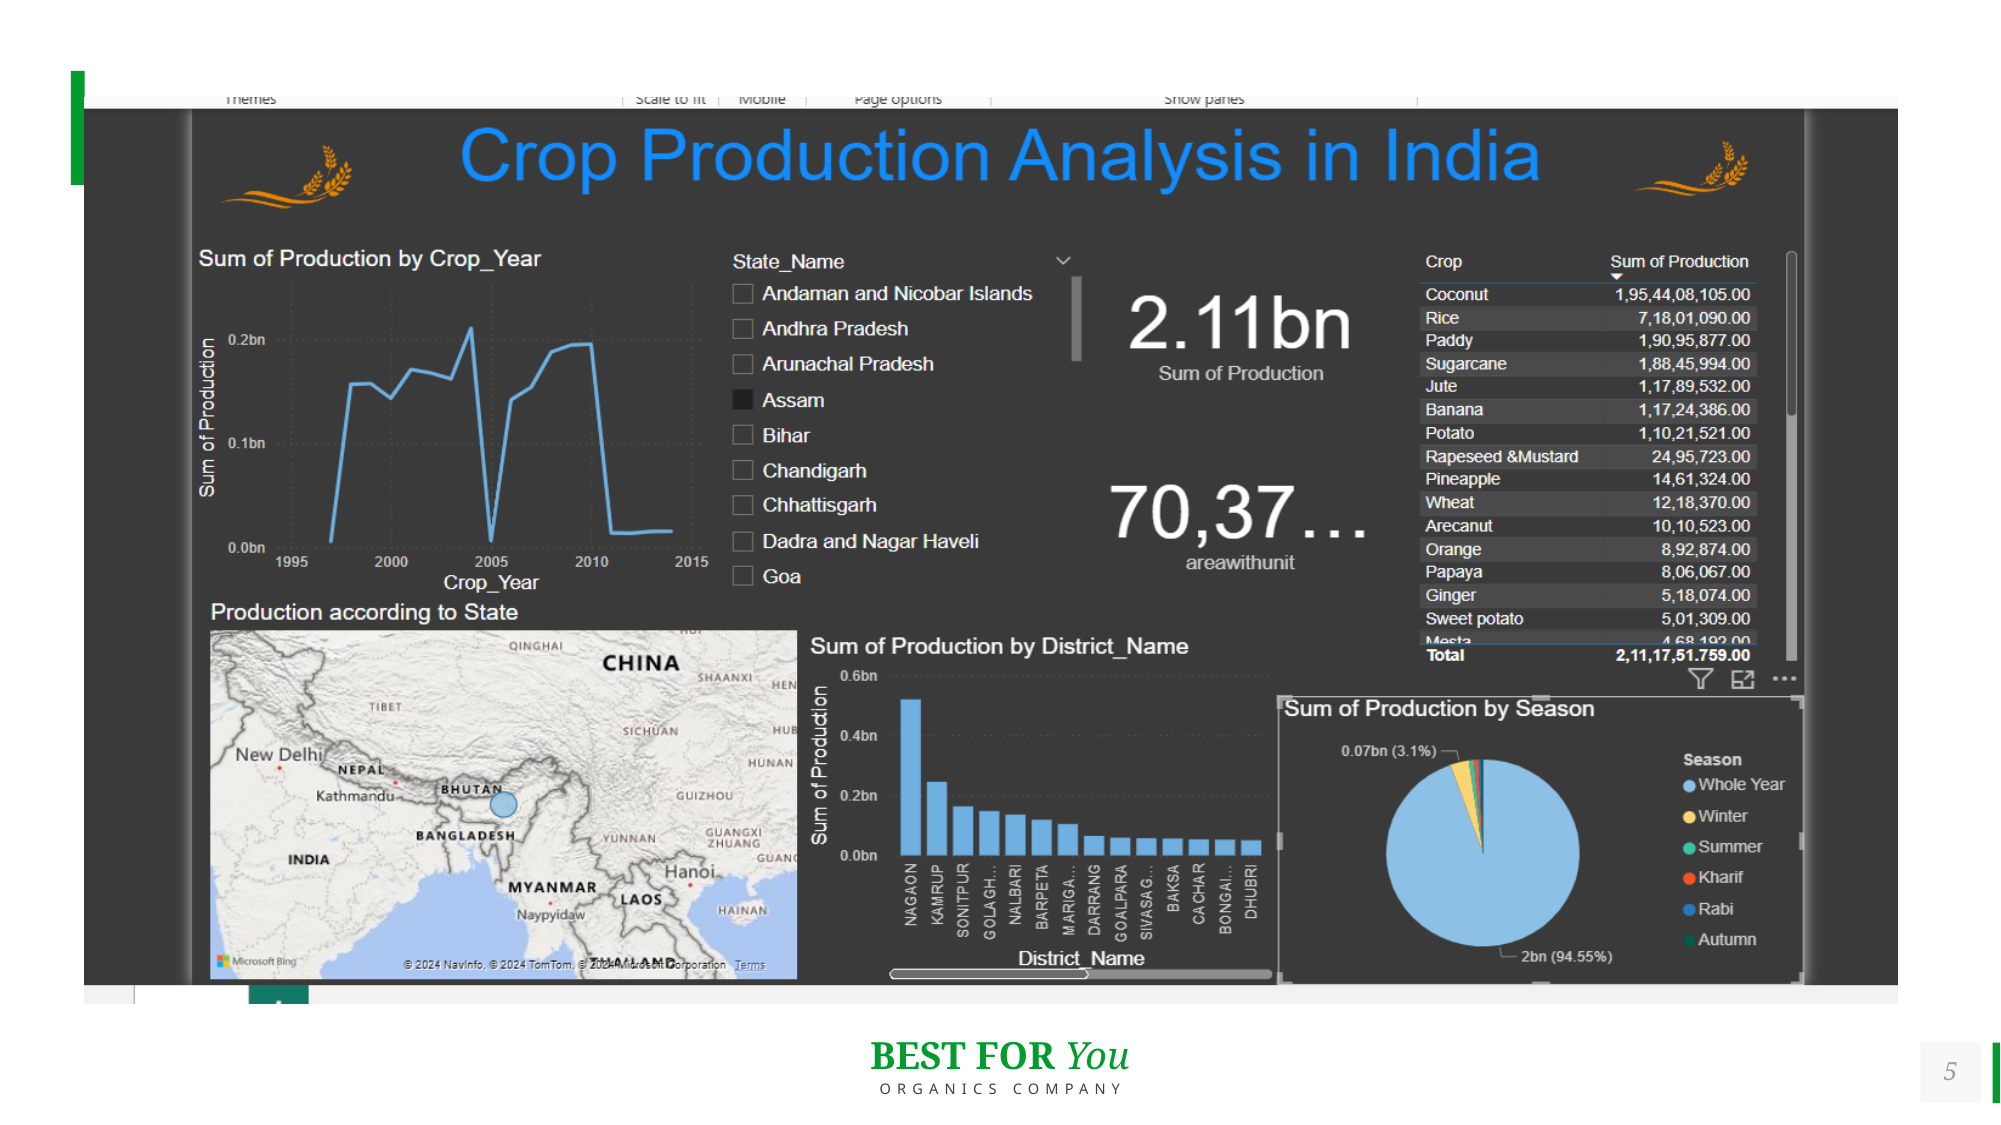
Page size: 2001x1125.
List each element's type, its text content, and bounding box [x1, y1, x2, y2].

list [84, 97, 1898, 1004]
slide_number 5 [1920, 1042, 1982, 1103]
